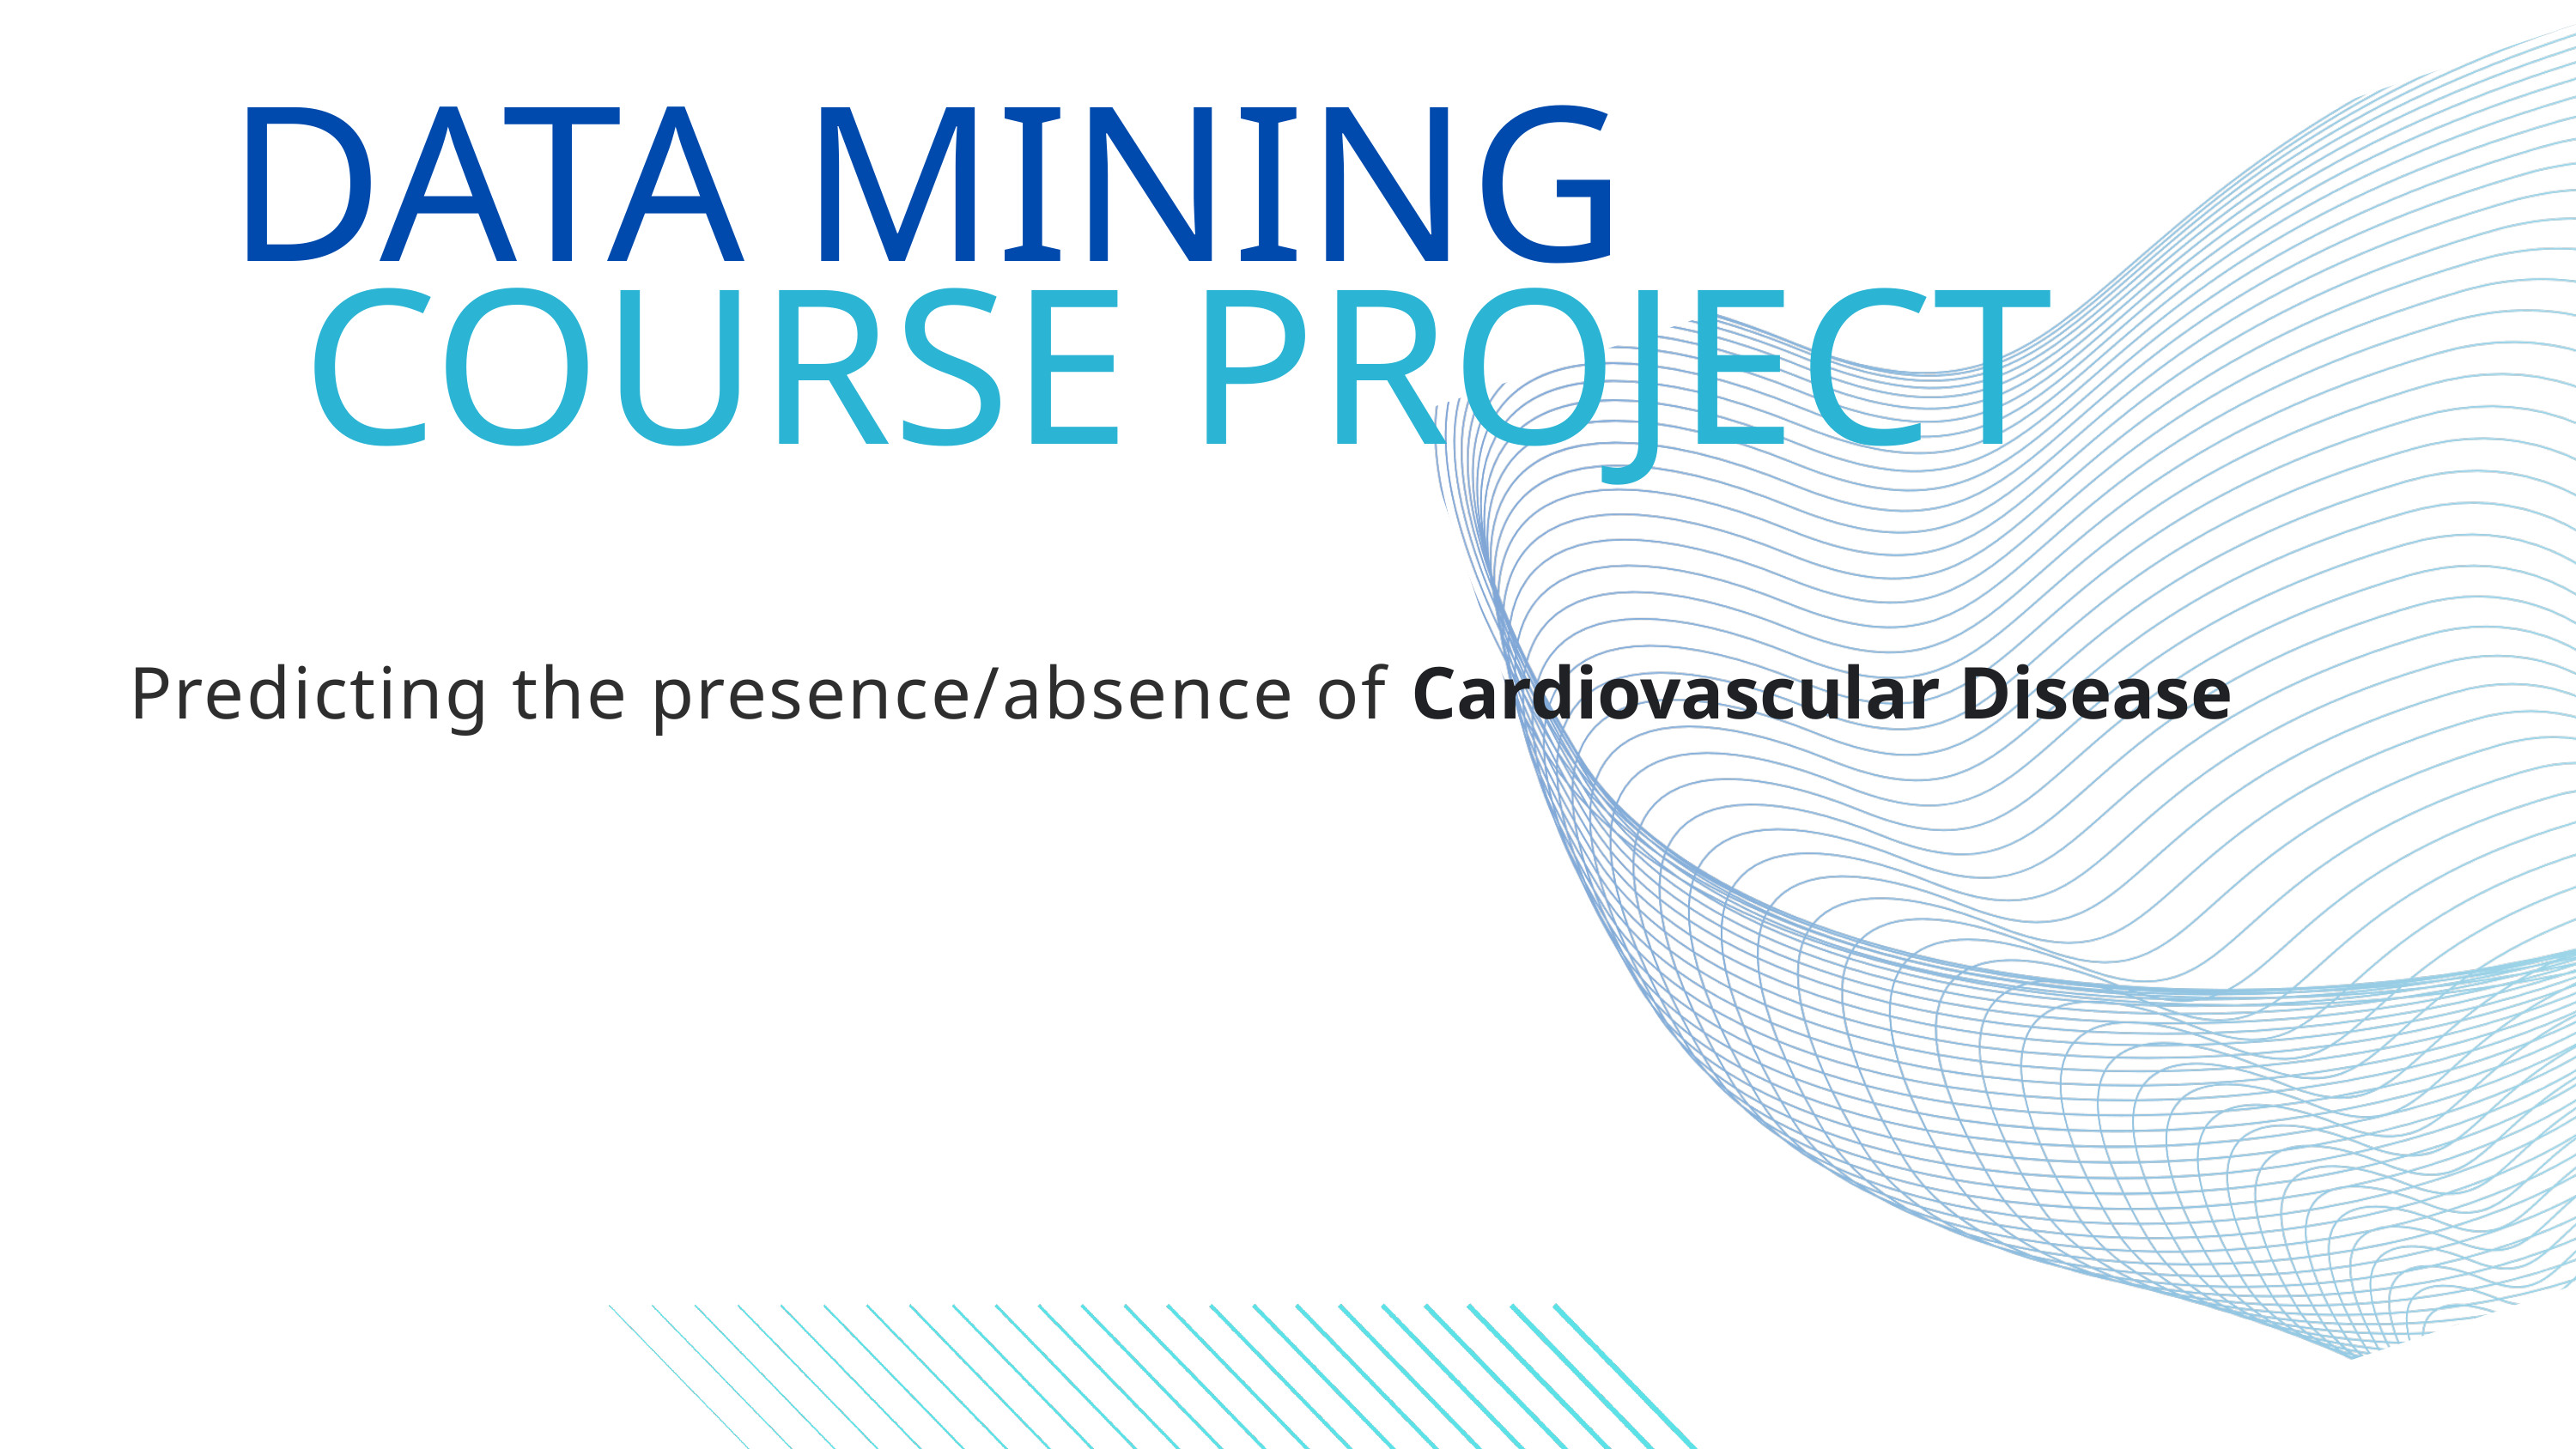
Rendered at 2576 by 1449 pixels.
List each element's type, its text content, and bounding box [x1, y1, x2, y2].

text_box DATA MINING [118, 91, 1793, 305]
text_box Predicting the presence/absence of Cardiovascular Disease [128, 670, 2501, 797]
text_box [1439, 24, 2576, 1449]
text_box [608, 1303, 1978, 1449]
text_box COURSE PROJECT [129, 273, 2227, 488]
